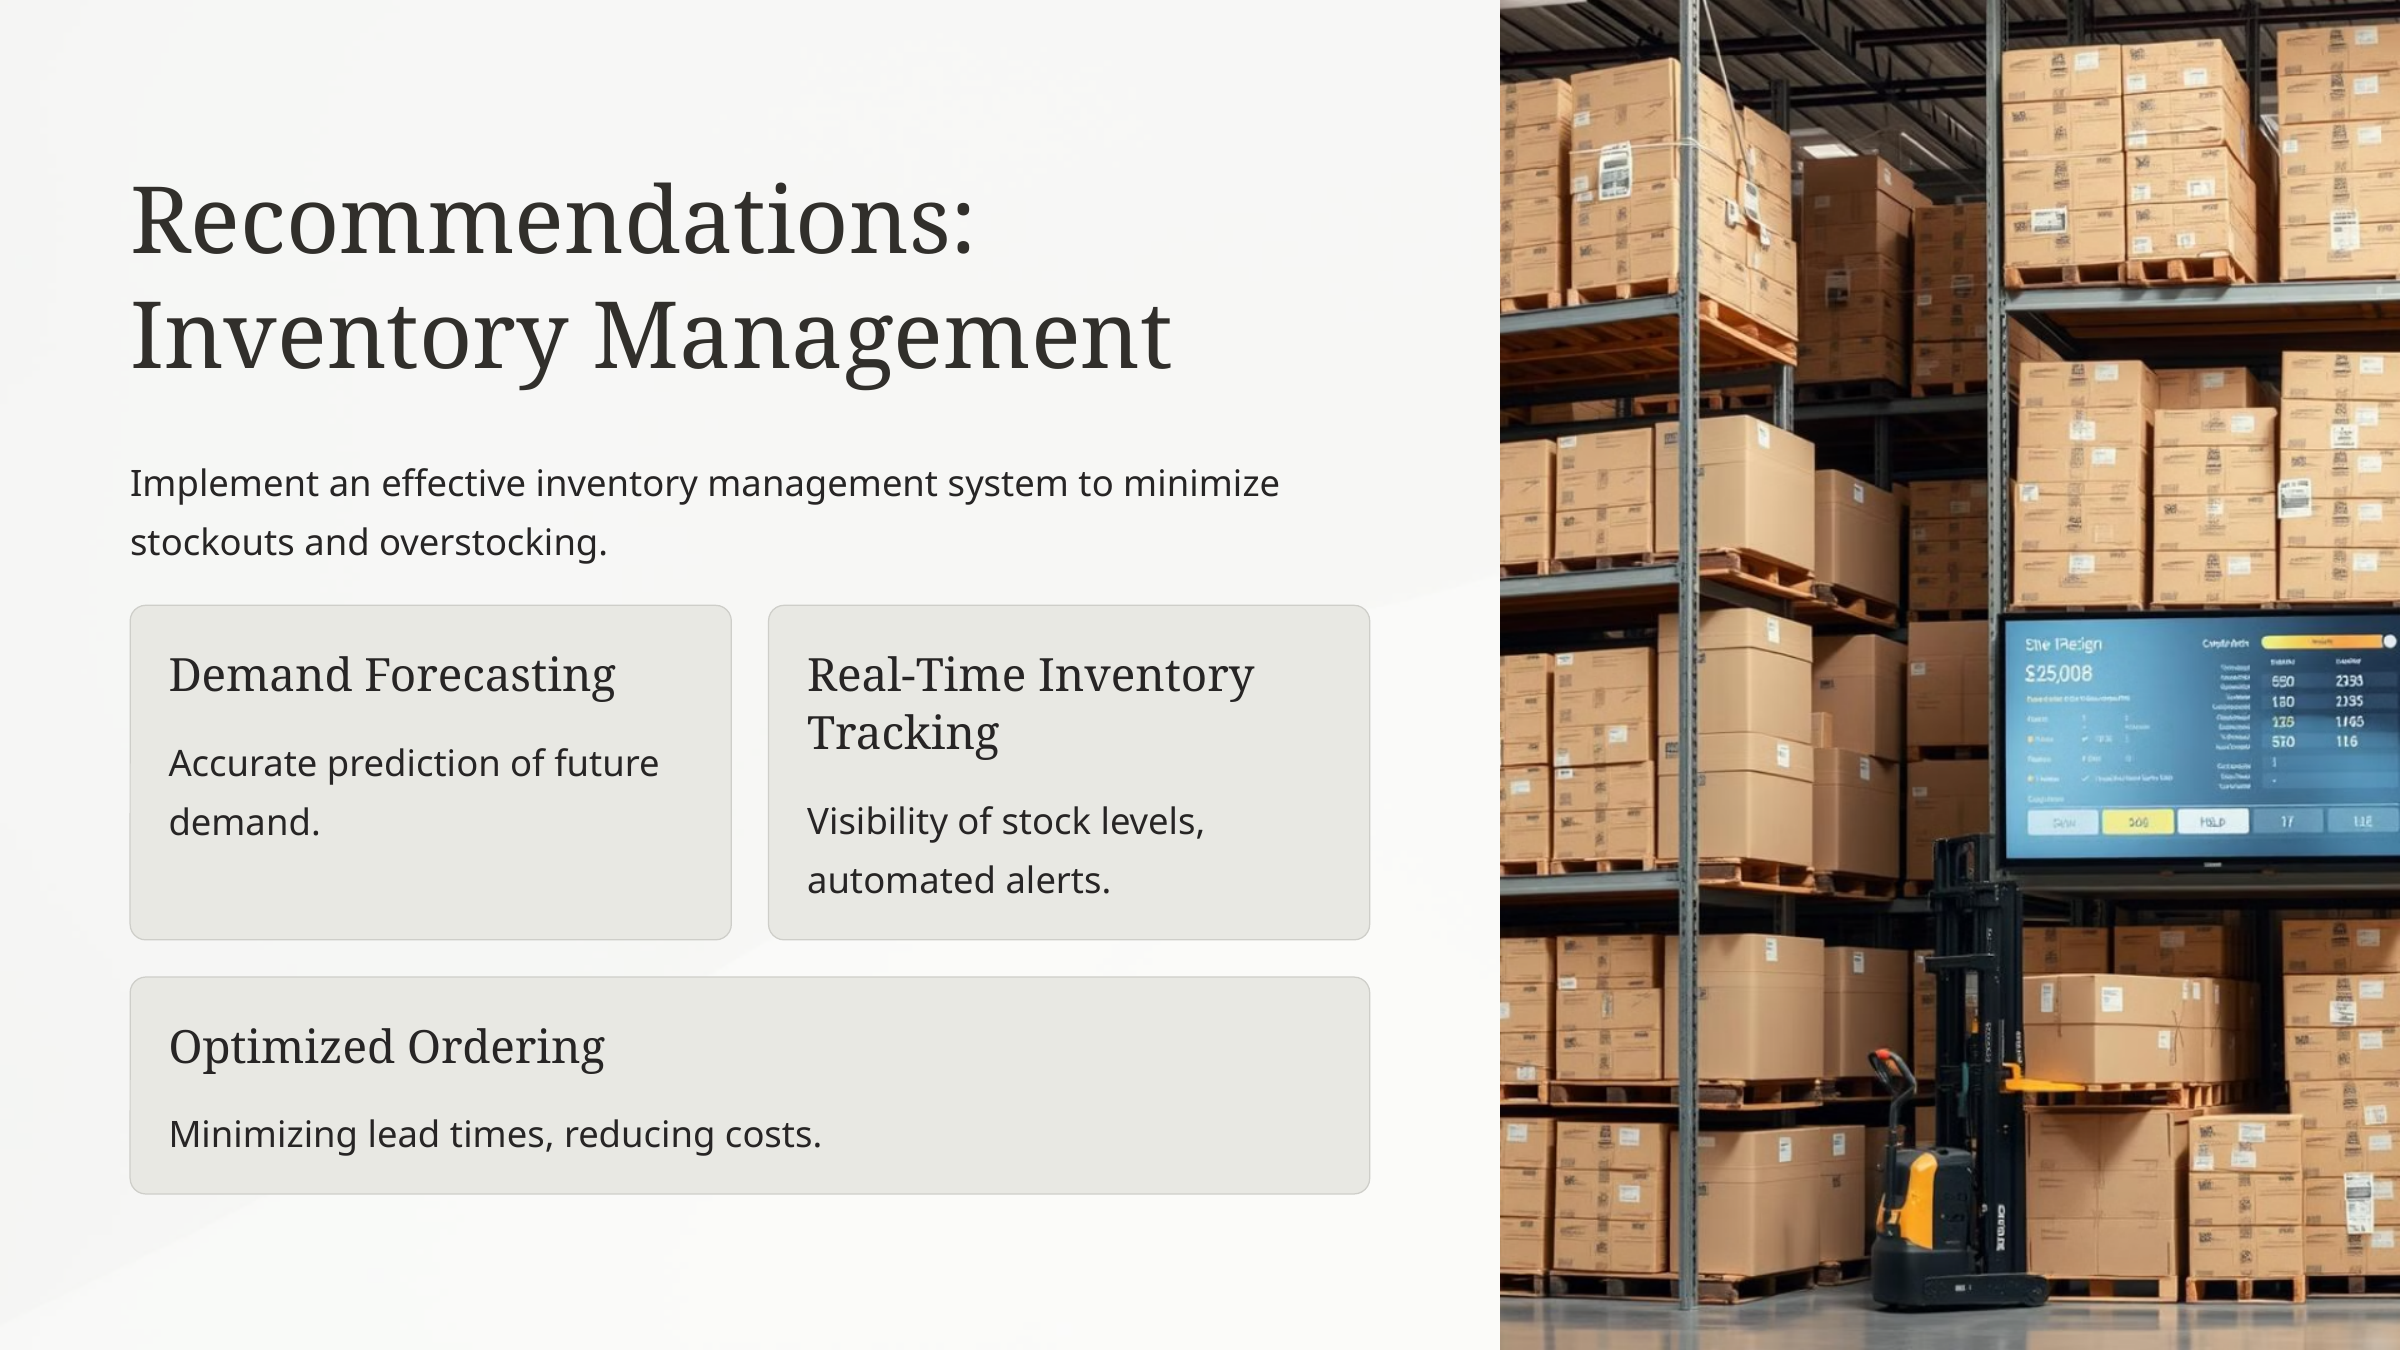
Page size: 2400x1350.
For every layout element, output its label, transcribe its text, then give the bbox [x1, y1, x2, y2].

text_box Optimized Ordering [168, 1015, 634, 1074]
text_box Real-Time Inventory Tracking [806, 643, 1332, 760]
text_box Minimizing lead times, reducing costs. [168, 1095, 1332, 1156]
text_box Recommendations: Inventory Management [130, 155, 1370, 389]
text_box Demand Forecasting [168, 643, 634, 702]
text_box [130, 605, 732, 940]
text_box [130, 977, 1370, 1194]
text_box Implement an effective inventory management system to minimize stockouts and overstocking. [130, 444, 1370, 564]
picture [1499, 0, 2400, 1350]
text_box [768, 605, 1370, 940]
text_box Accurate prediction of future demand. [168, 724, 693, 844]
text_box Visibility of stock levels, automated alerts. [806, 782, 1332, 902]
